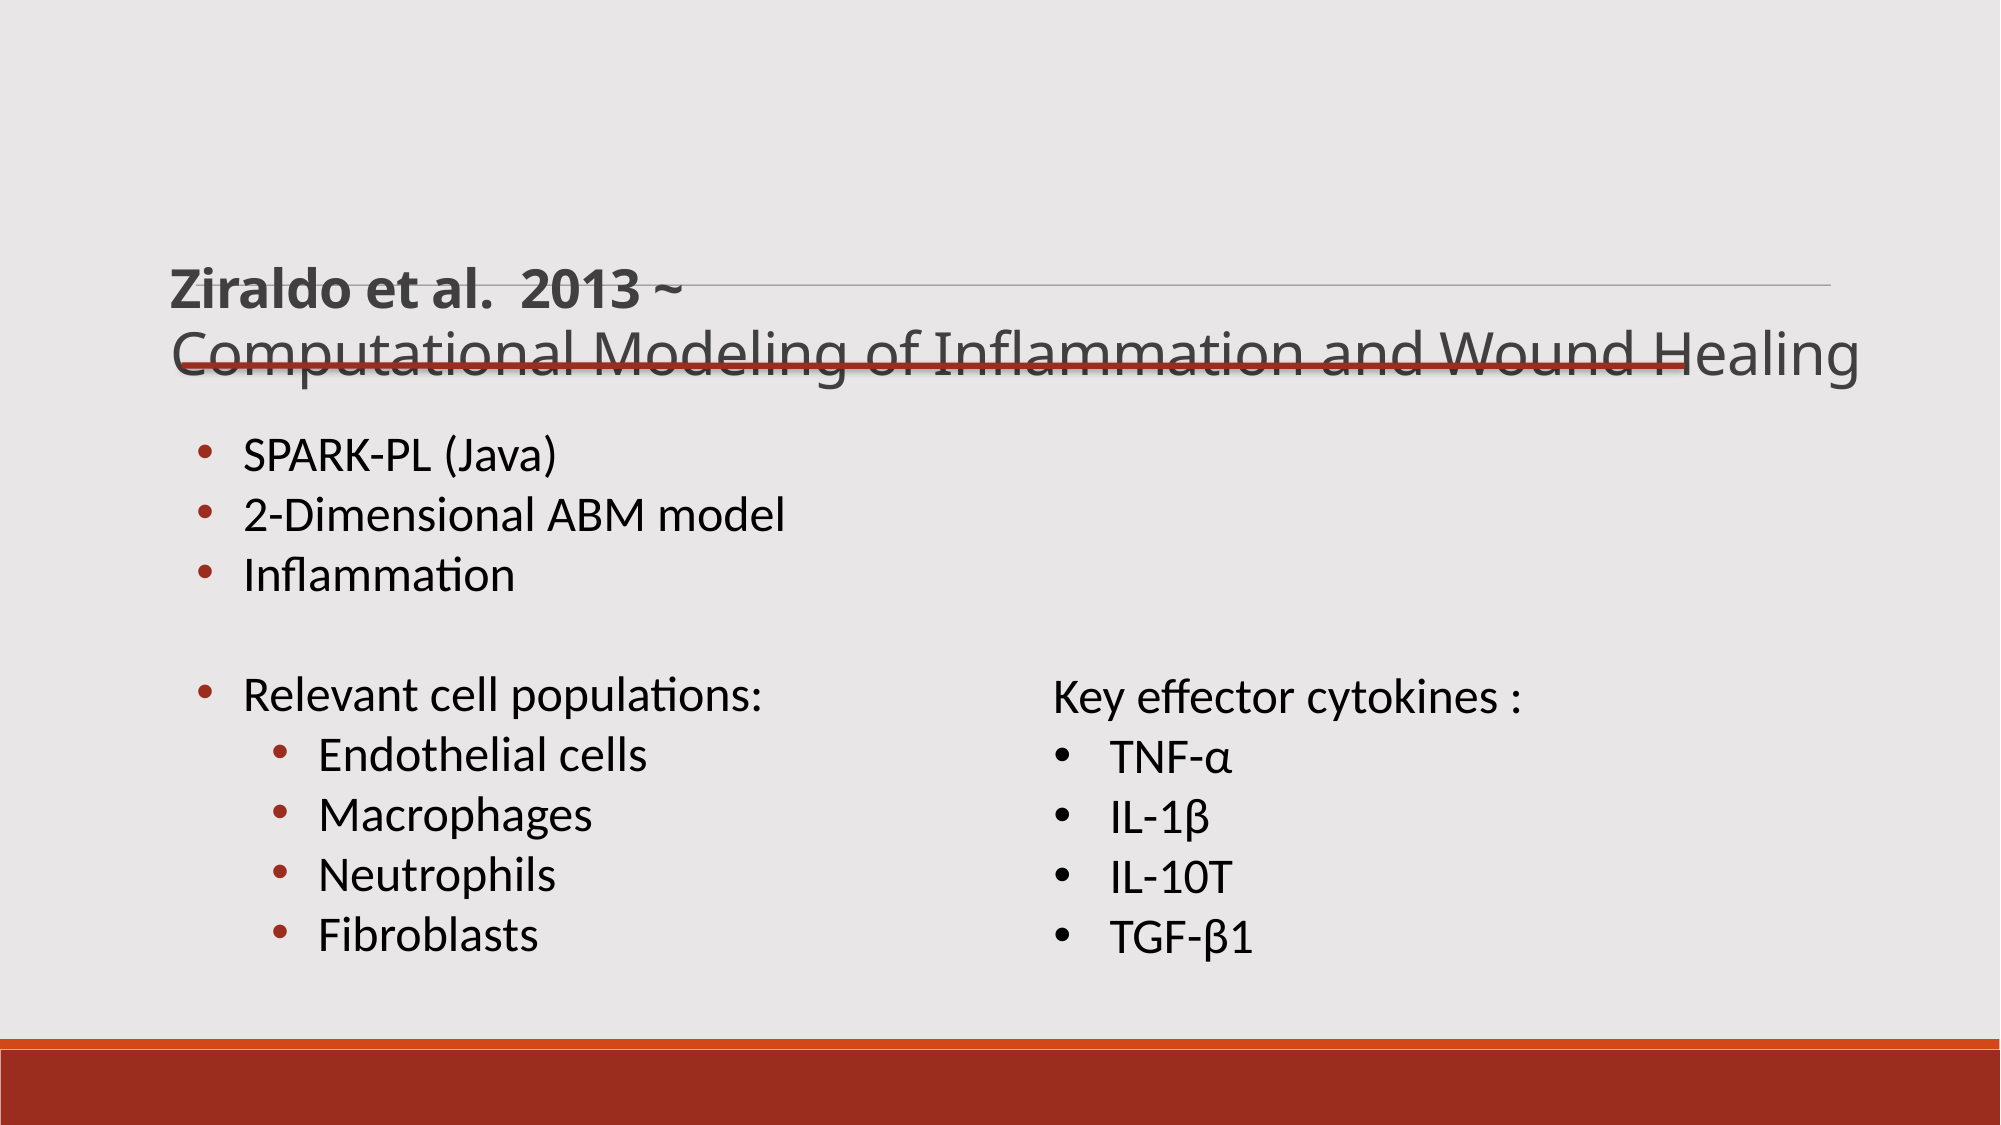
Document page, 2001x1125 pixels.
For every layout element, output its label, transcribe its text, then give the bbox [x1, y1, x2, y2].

text_box Key effector cytokines : TNF-α IL-1β IL-10T TGF-β1 [1038, 656, 1676, 972]
text_box SPARK-PL (Java) 2-Dimensional ABM model Inflammation Relevant cell populations: Endothelial cells Macrophages Neutrophils Fibroblasts [181, 414, 944, 969]
text_box Ziraldo et al. 2013 ~ Computational Modeling of Inflammation and Wound Healing [155, 226, 1922, 464]
text_box [155, 365, 878, 431]
text_box [181, 362, 1685, 369]
